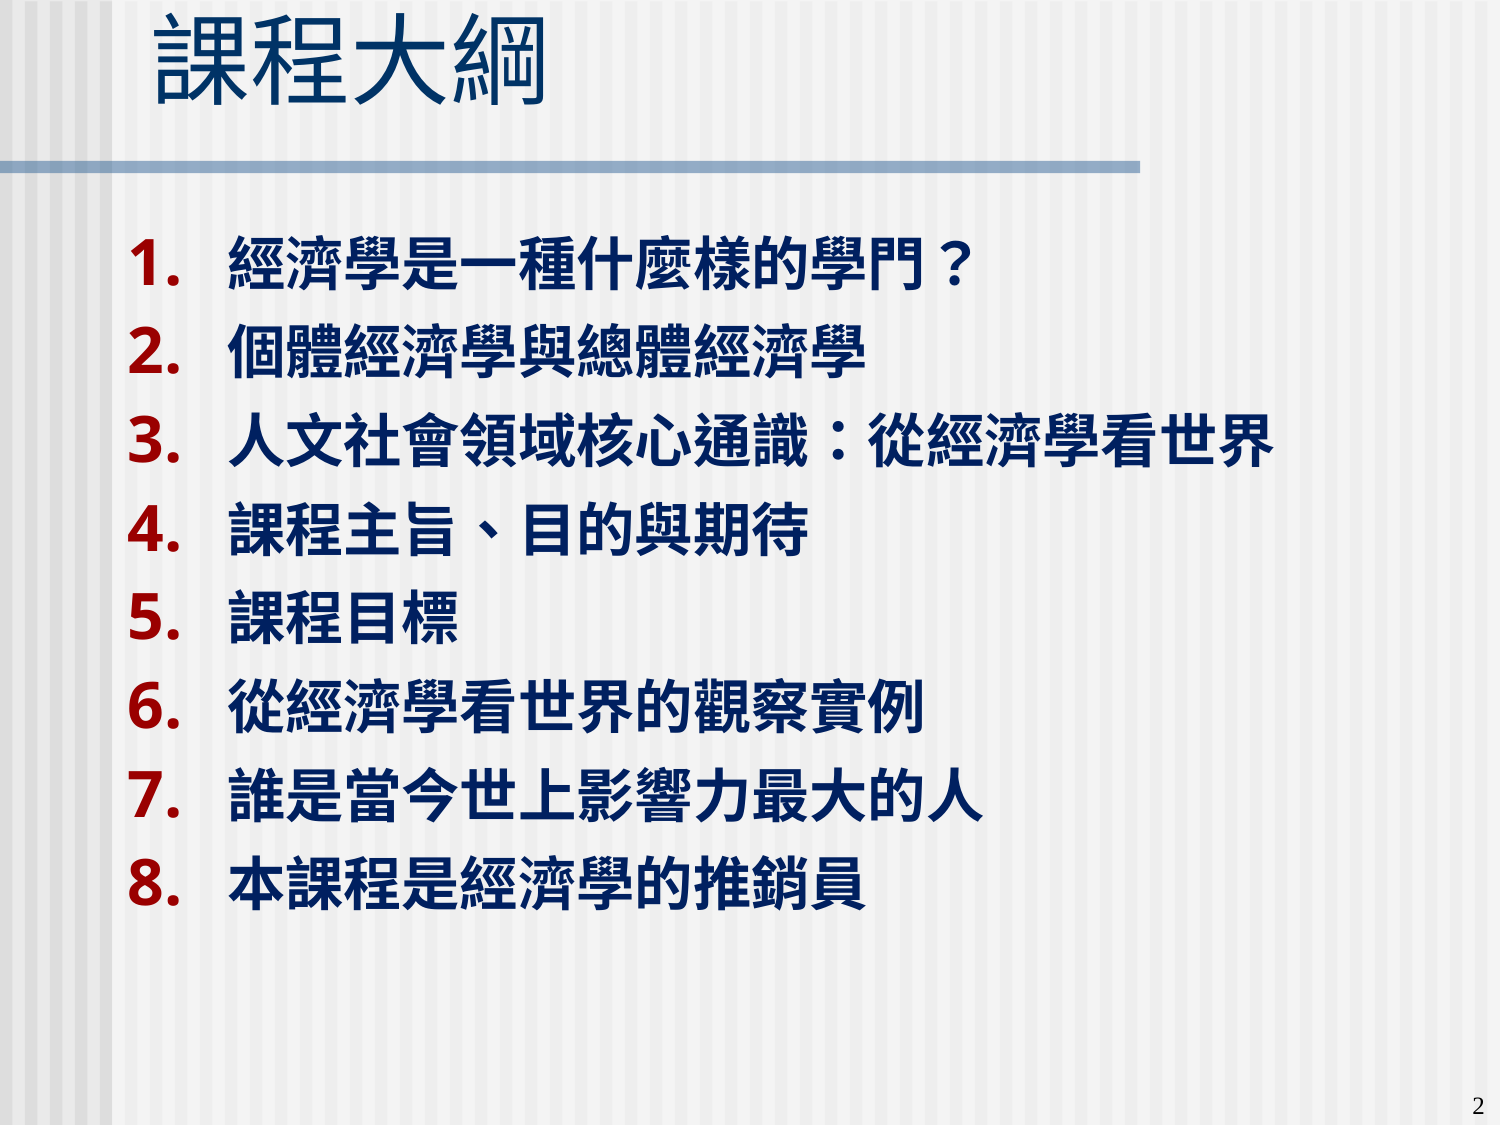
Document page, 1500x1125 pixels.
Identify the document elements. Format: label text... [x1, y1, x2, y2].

list 經濟學是一種什麼樣的學門？ 個體經濟學與總體經濟學 人文社會領域核心通識：從經濟學看世界 課程主旨、目的與期待 課程目標 從經濟學看世界的觀察實例 誰是當今世上影響力最大的人 本課程是經濟學的推銷員 [111, 212, 1493, 1125]
slide_number 2 [1187, 1052, 1500, 1125]
title 課程大綱 [135, 0, 1500, 126]
